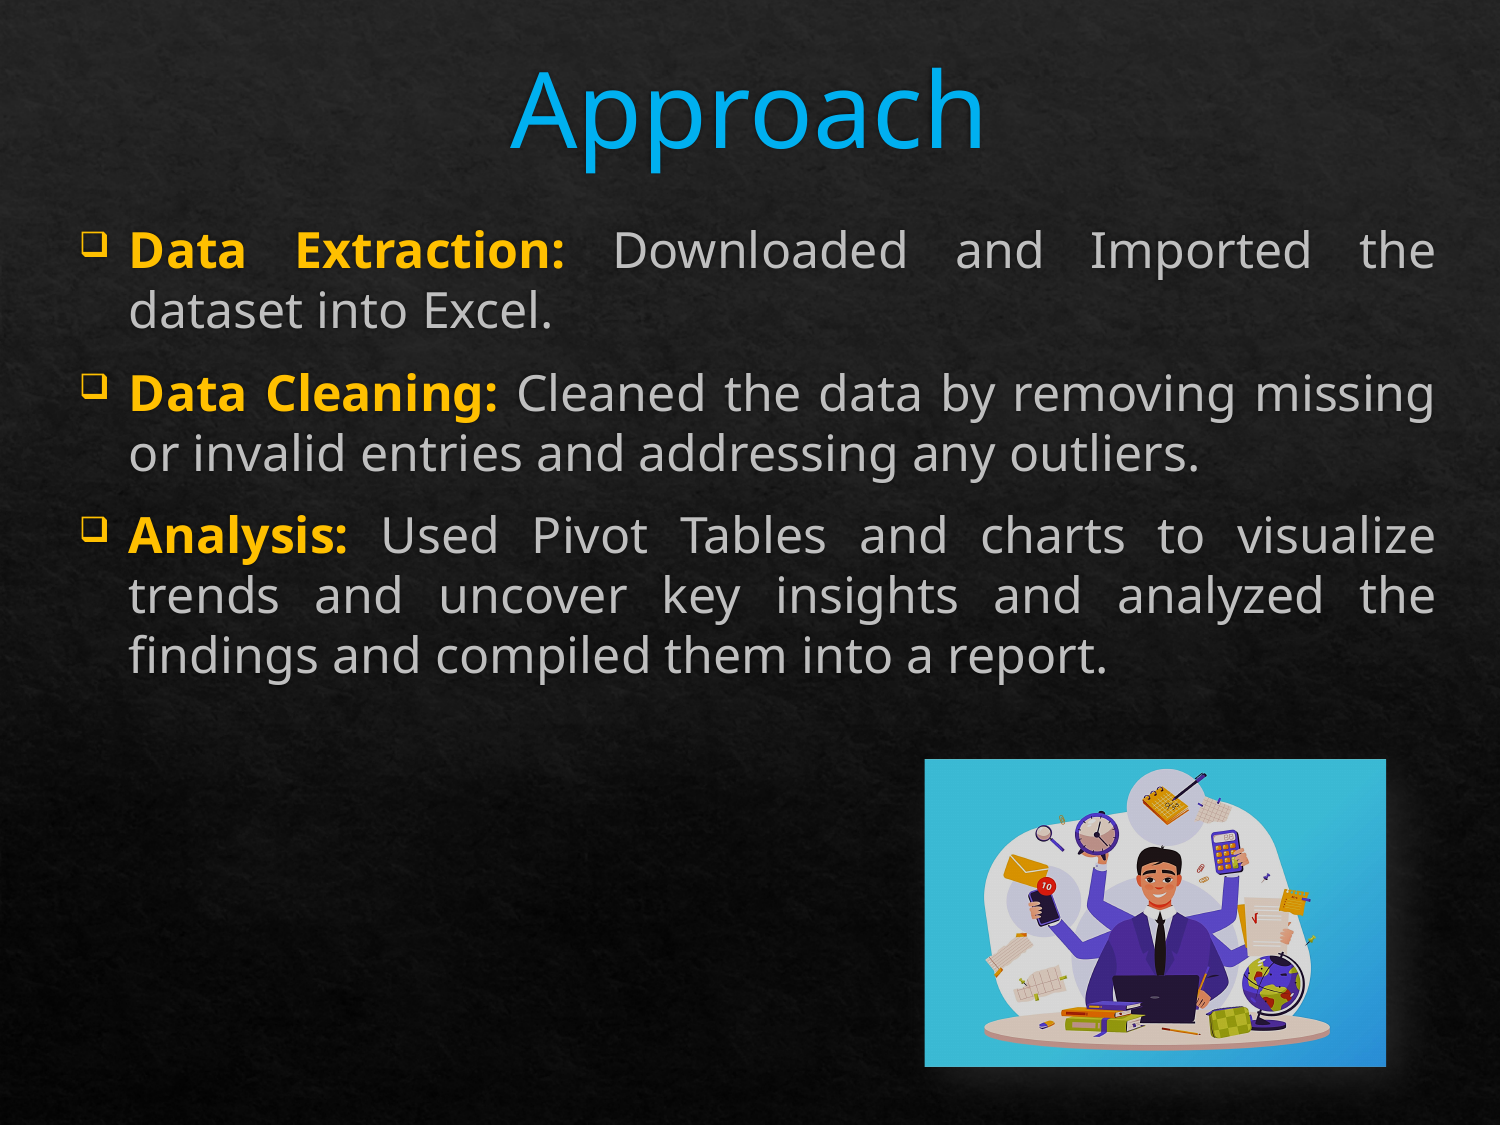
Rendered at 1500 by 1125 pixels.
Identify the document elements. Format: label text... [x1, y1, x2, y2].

picture [924, 759, 1387, 1068]
list Data Extraction: Downloaded and Imported the dataset into Excel. Data Cleaning: Cleaned the data by removing missing or invalid entries and addressing any outliers. Analysis: Used Pivot Tables and charts to visualize trends and uncover key insights and analyzed the findings and compiled them into a report. [57, 211, 1453, 699]
title Approach [112, 35, 1387, 178]
